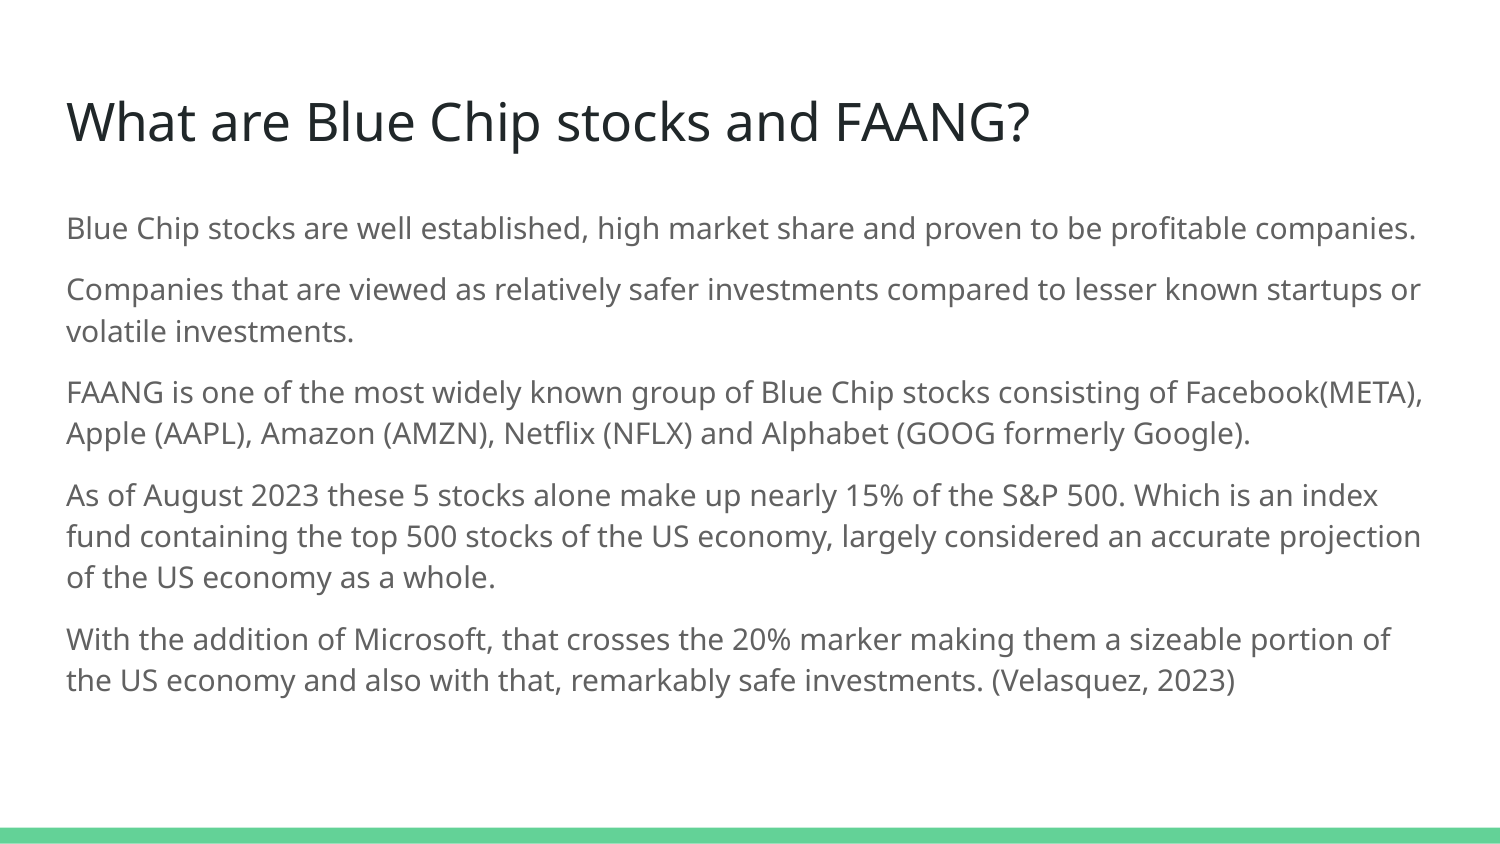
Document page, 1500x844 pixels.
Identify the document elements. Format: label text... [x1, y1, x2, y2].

title What are Blue Chip stocks and FAANG? [51, 72, 1449, 167]
list Blue Chip stocks are well established, high market share and proven to be profitable companies. Companies that are viewed as relatively safer investments compared to lesser known startups or volatile investments. FAANG is one of the most widely known group of Blue Chip stocks consisting of Facebook(META), Apple (AAPL), Amazon (AMZN), Netflix (NFLX) and Alphabet (GOOG formerly Google). As of August 2023 these 5 stocks alone make up nearly 15% of the S&P 500. Which is an index fund containing the top 500 stocks of the US economy, largely considered an accurate projection of the US economy as a whole. With the addition of Microsoft, that crosses the 20% marker making them a sizeable portion of the US economy and also with that, remarkably safe investments. (Velasquez, 2023) [51, 189, 1449, 750]
